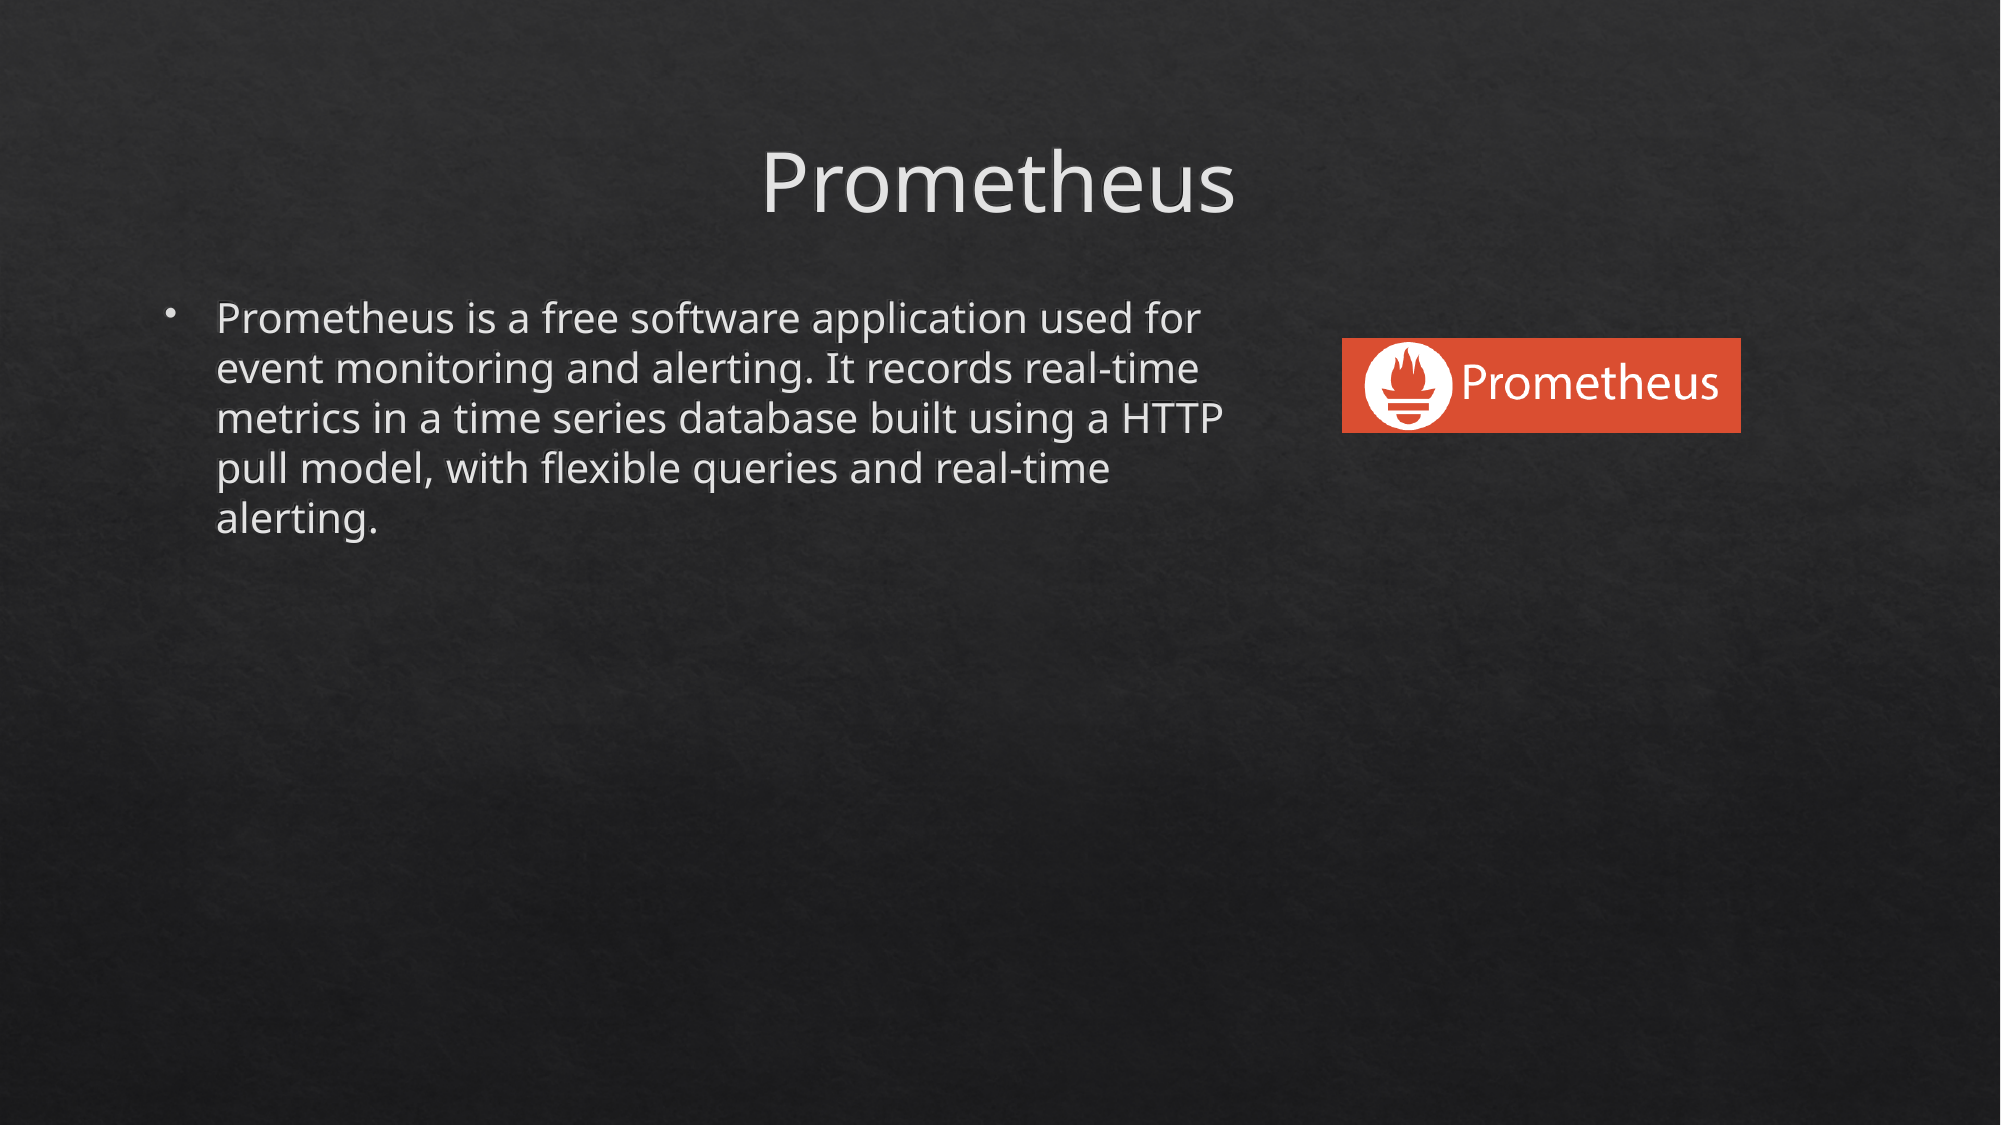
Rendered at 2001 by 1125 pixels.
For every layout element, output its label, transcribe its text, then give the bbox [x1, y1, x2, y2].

text_box Prometheus [149, 99, 1849, 259]
text_box Prometheus is a free software application used for event monitoring and alerting. It records real-time metrics in a time series database built using a HTTP pull model, with flexible queries and real-time alerting. [144, 284, 1248, 950]
picture [0, 0, 2001, 1125]
